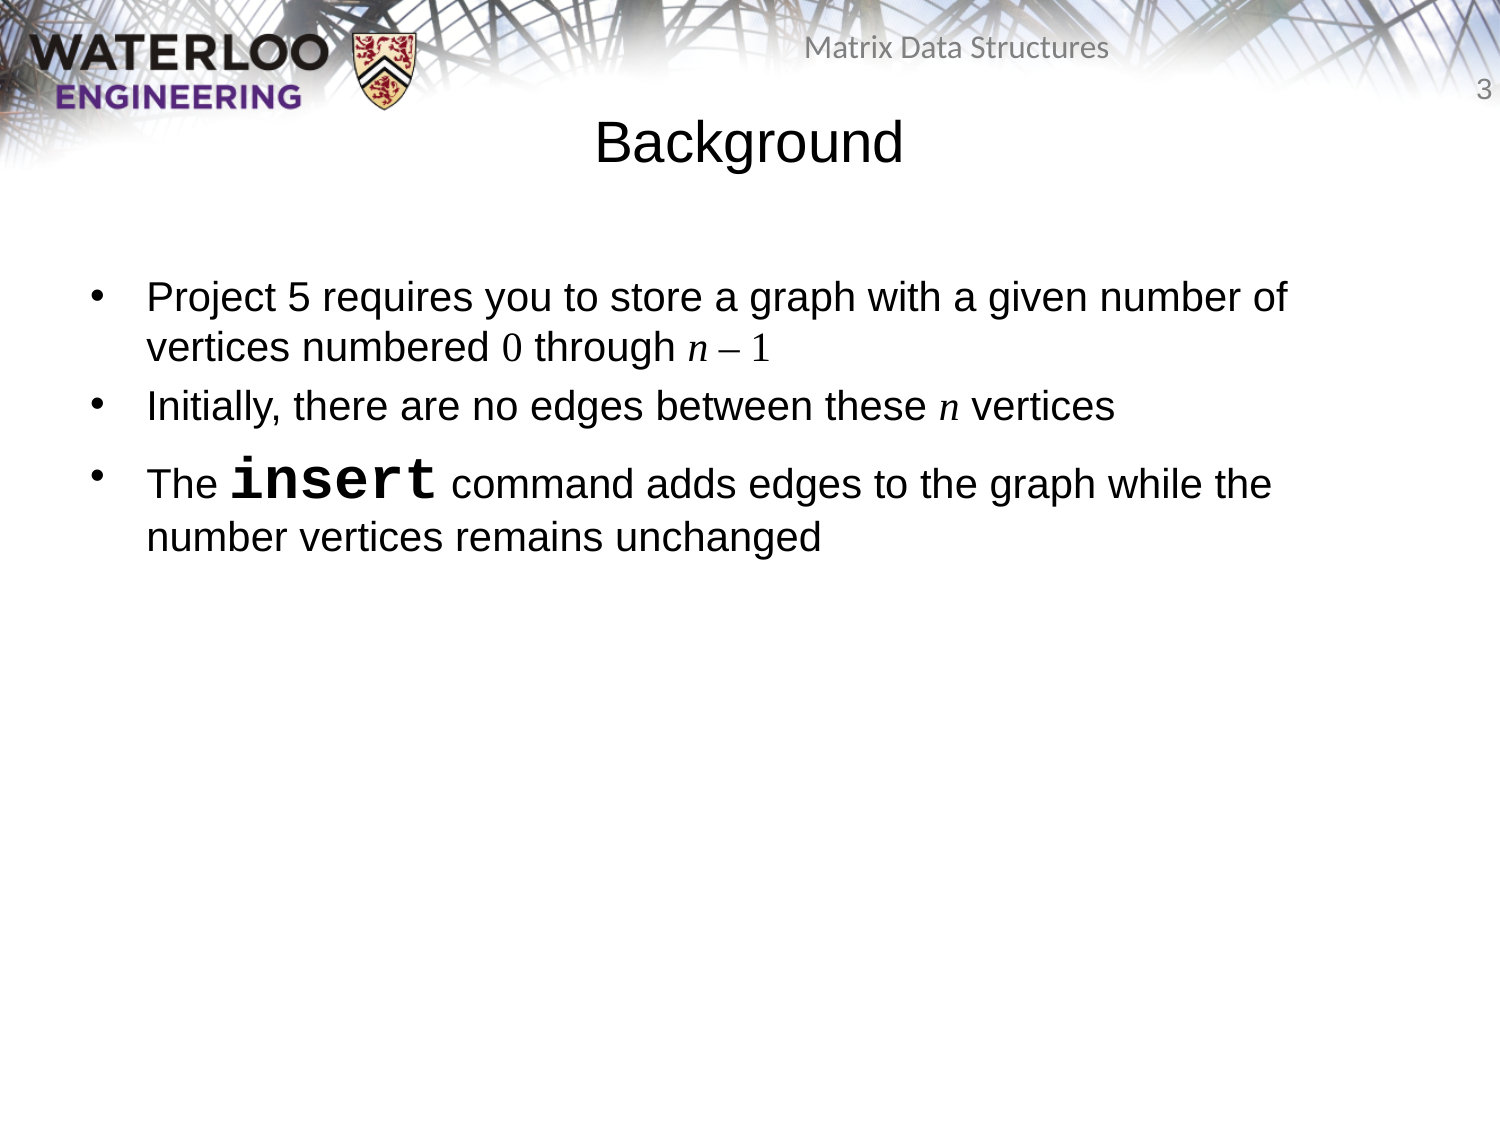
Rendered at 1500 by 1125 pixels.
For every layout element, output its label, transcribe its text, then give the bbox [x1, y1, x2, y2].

picture [0, 0, 1500, 1125]
title Background [74, 44, 1426, 233]
list Project 5 requires you to store a graph with a given number of vertices numbered 0 through n – 1 Initially, there are no edges between these n vertices The insert command adds edges to the graph while the number vertices remains unchanged [74, 262, 1426, 1006]
